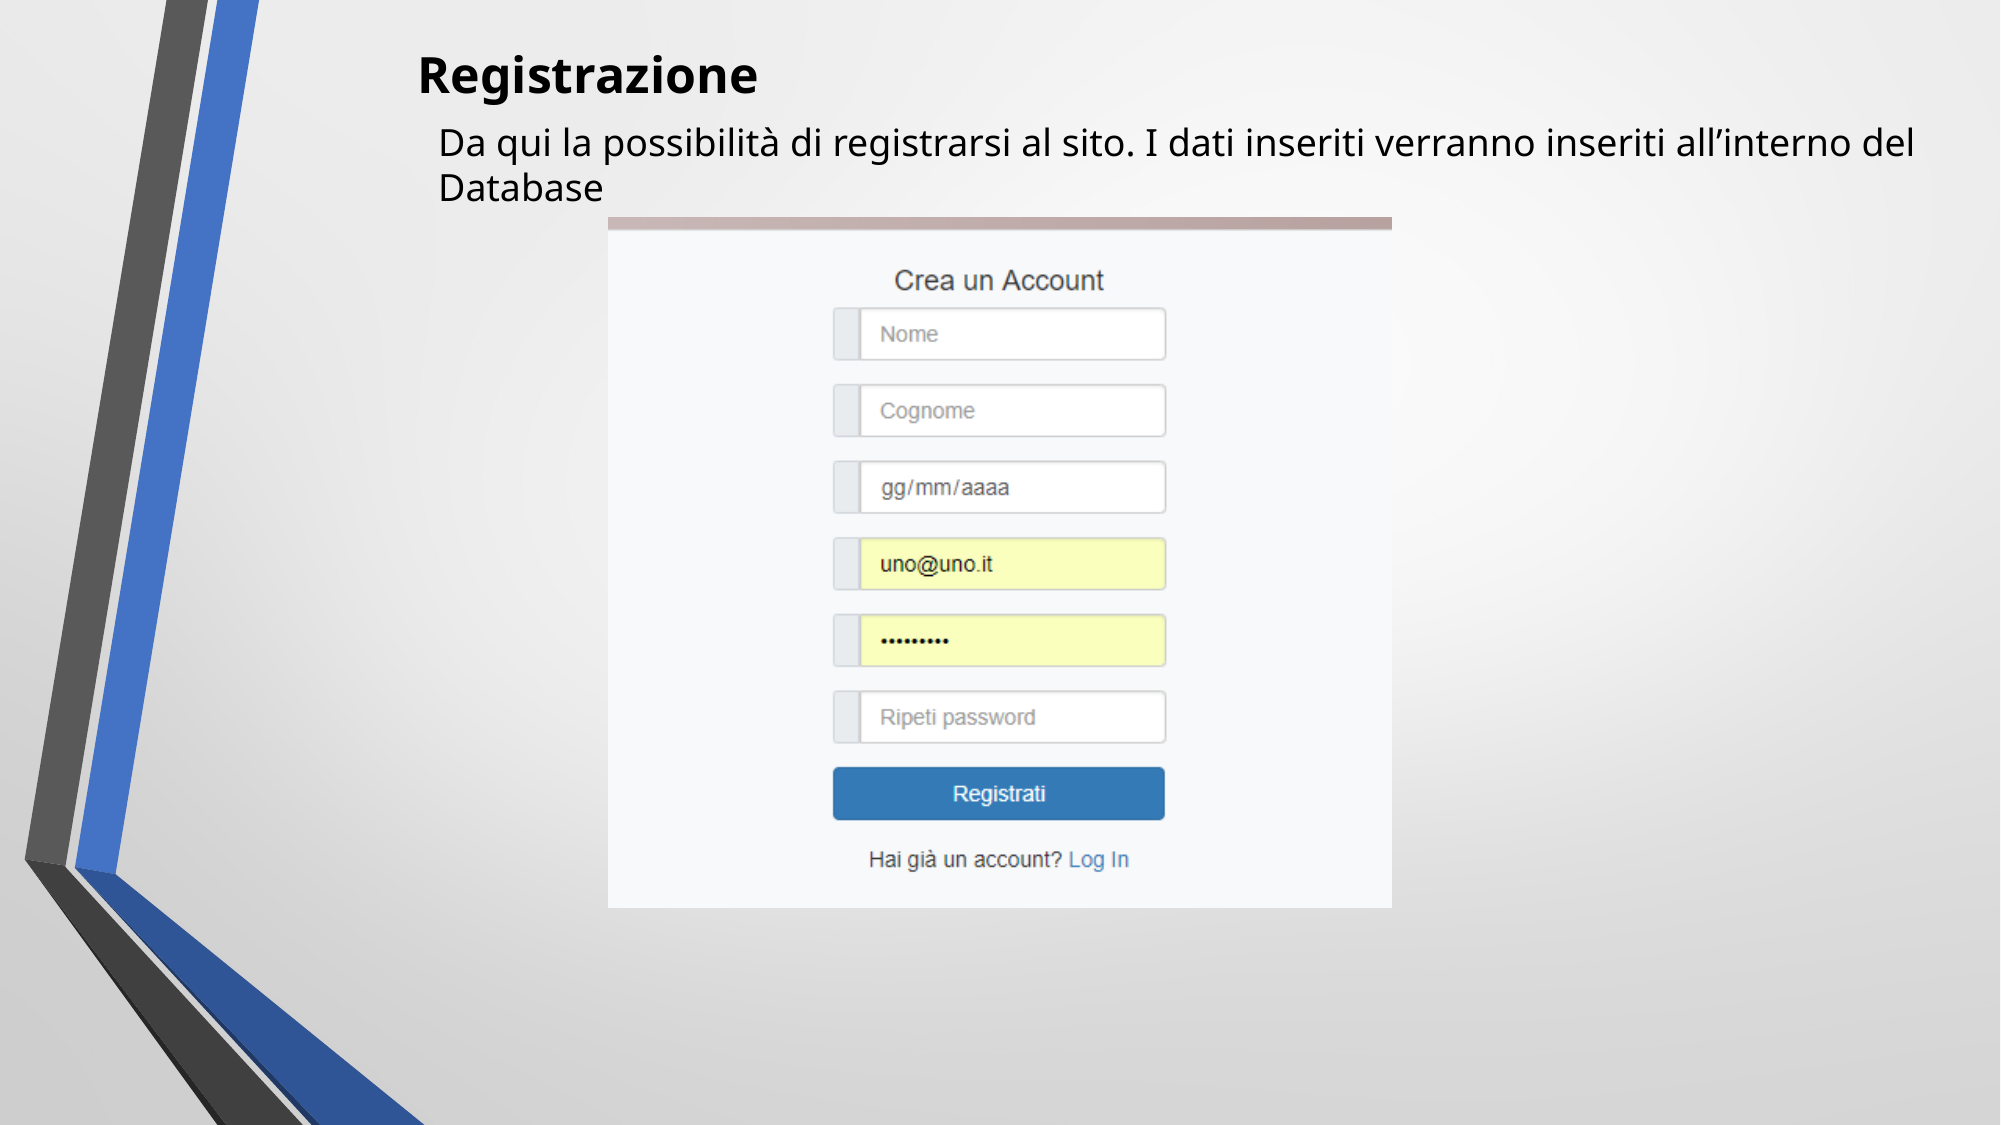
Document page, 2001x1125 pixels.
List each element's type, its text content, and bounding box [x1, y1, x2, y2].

text_box Da qui la possibilità di registrarsi al sito. I dati inseriti verranno inseriti all’interno del Database [423, 111, 1943, 217]
text_box Registrazione [402, 36, 774, 111]
picture [608, 216, 1392, 909]
